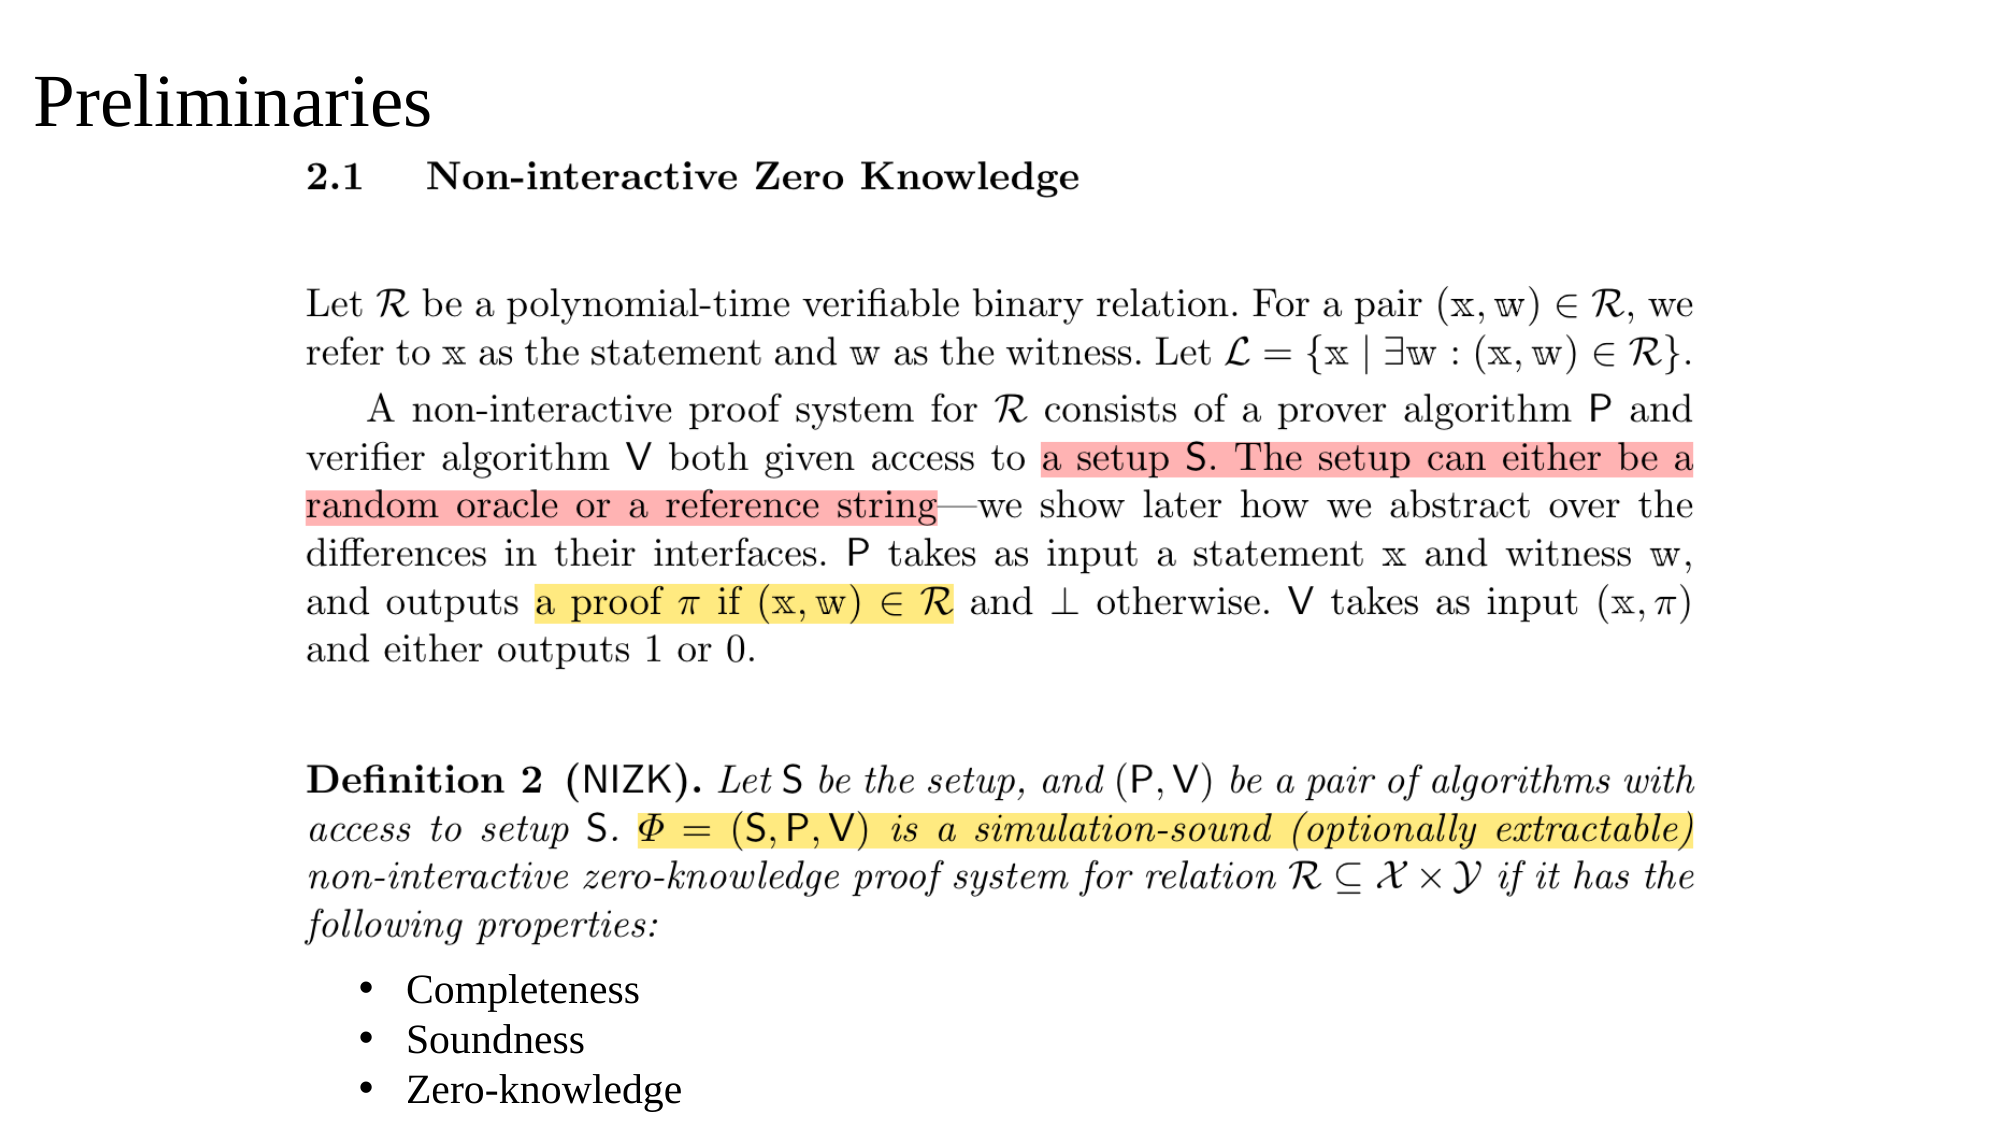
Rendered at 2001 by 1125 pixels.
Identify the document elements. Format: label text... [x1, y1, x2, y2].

text_box Preliminaries [0, 46, 740, 158]
picture [295, 156, 1705, 956]
text_box Completeness Soundness Zero-knowledge [344, 956, 698, 1120]
